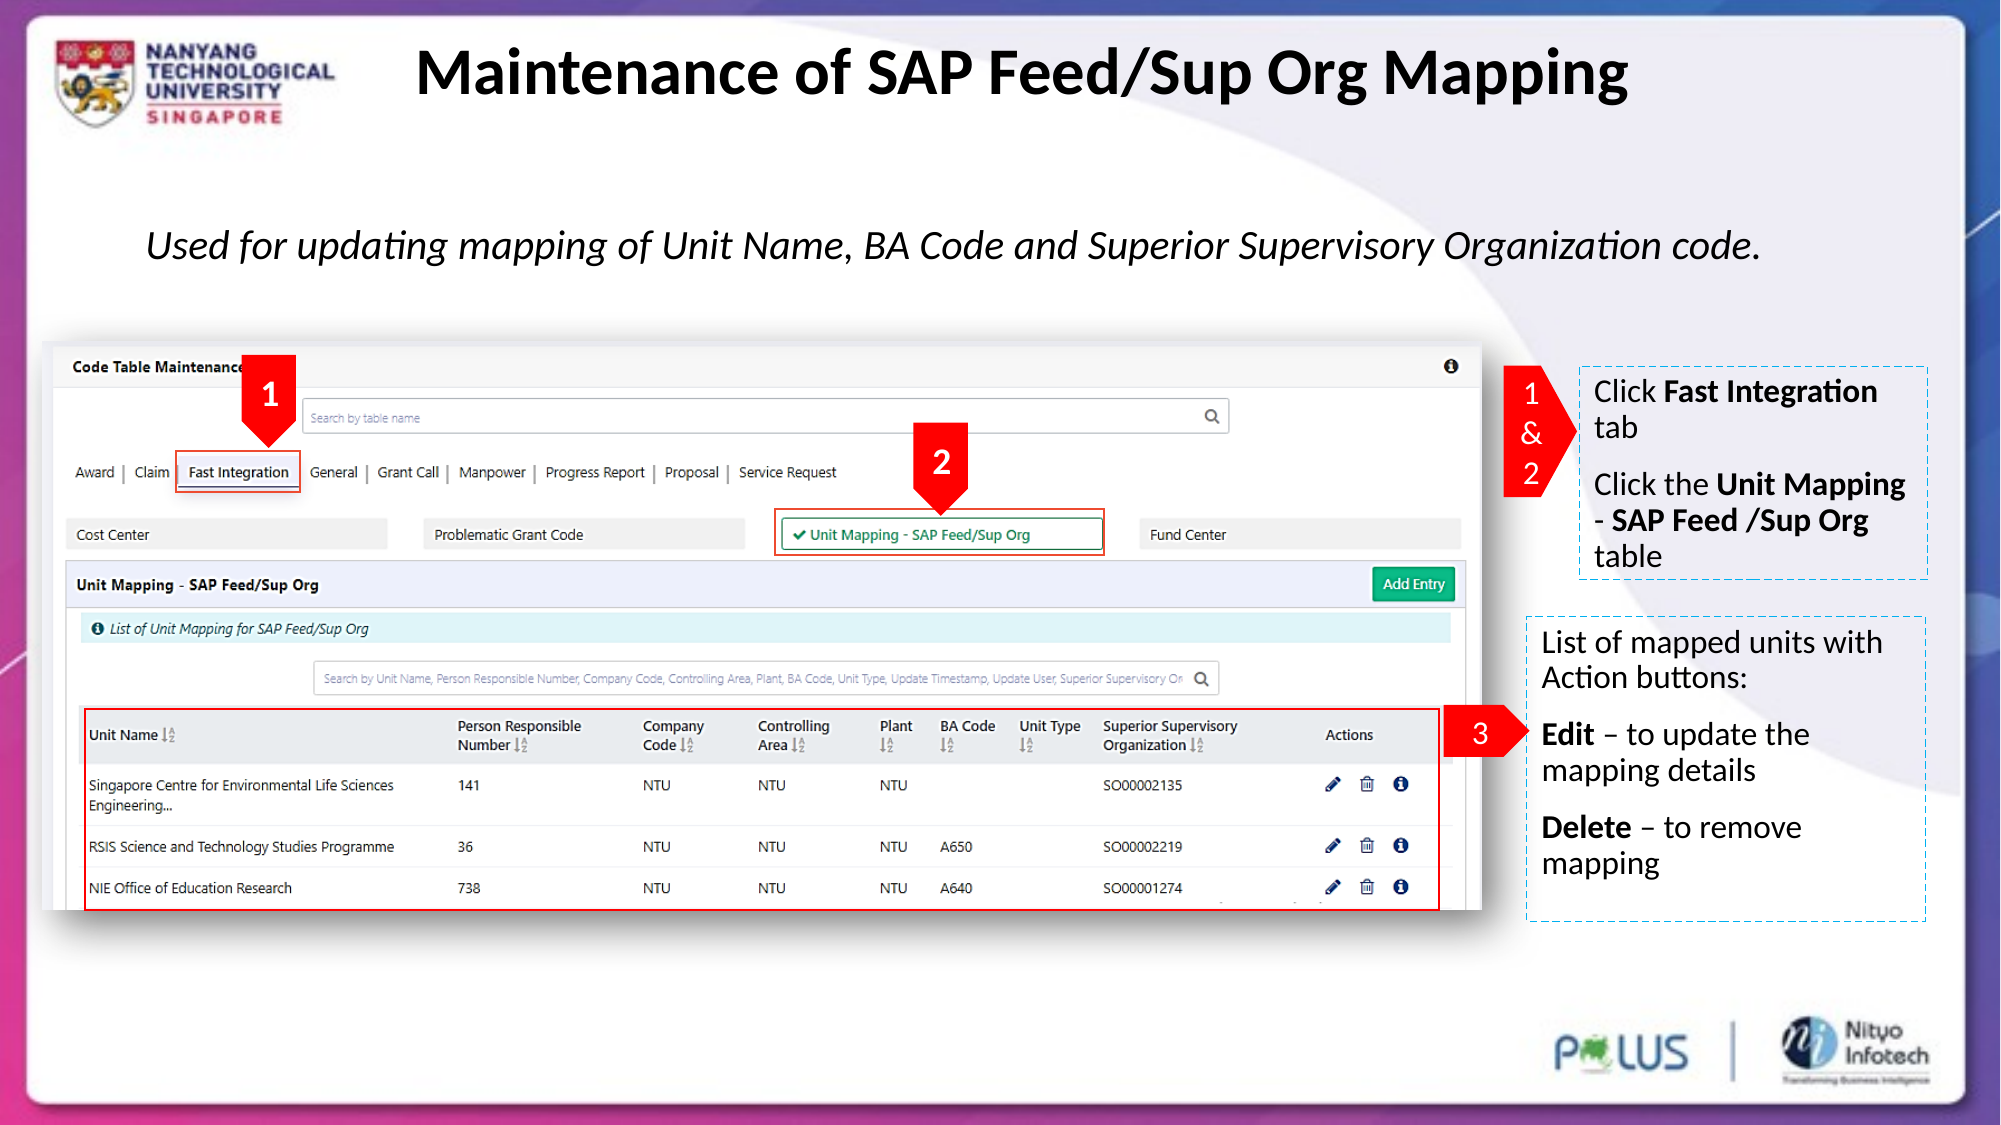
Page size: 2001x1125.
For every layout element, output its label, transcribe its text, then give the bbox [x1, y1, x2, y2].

text_box Used for updating mapping of Unit Name, BA Code and Superior Supervisory Organization code. [130, 210, 1873, 276]
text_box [1504, 366, 1928, 580]
picture [0, 0, 2001, 1125]
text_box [242, 355, 302, 447]
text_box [914, 423, 974, 515]
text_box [1444, 616, 1926, 922]
text_box Maintenance of SAP Feed/Sup Org Mapping [397, 16, 1649, 129]
